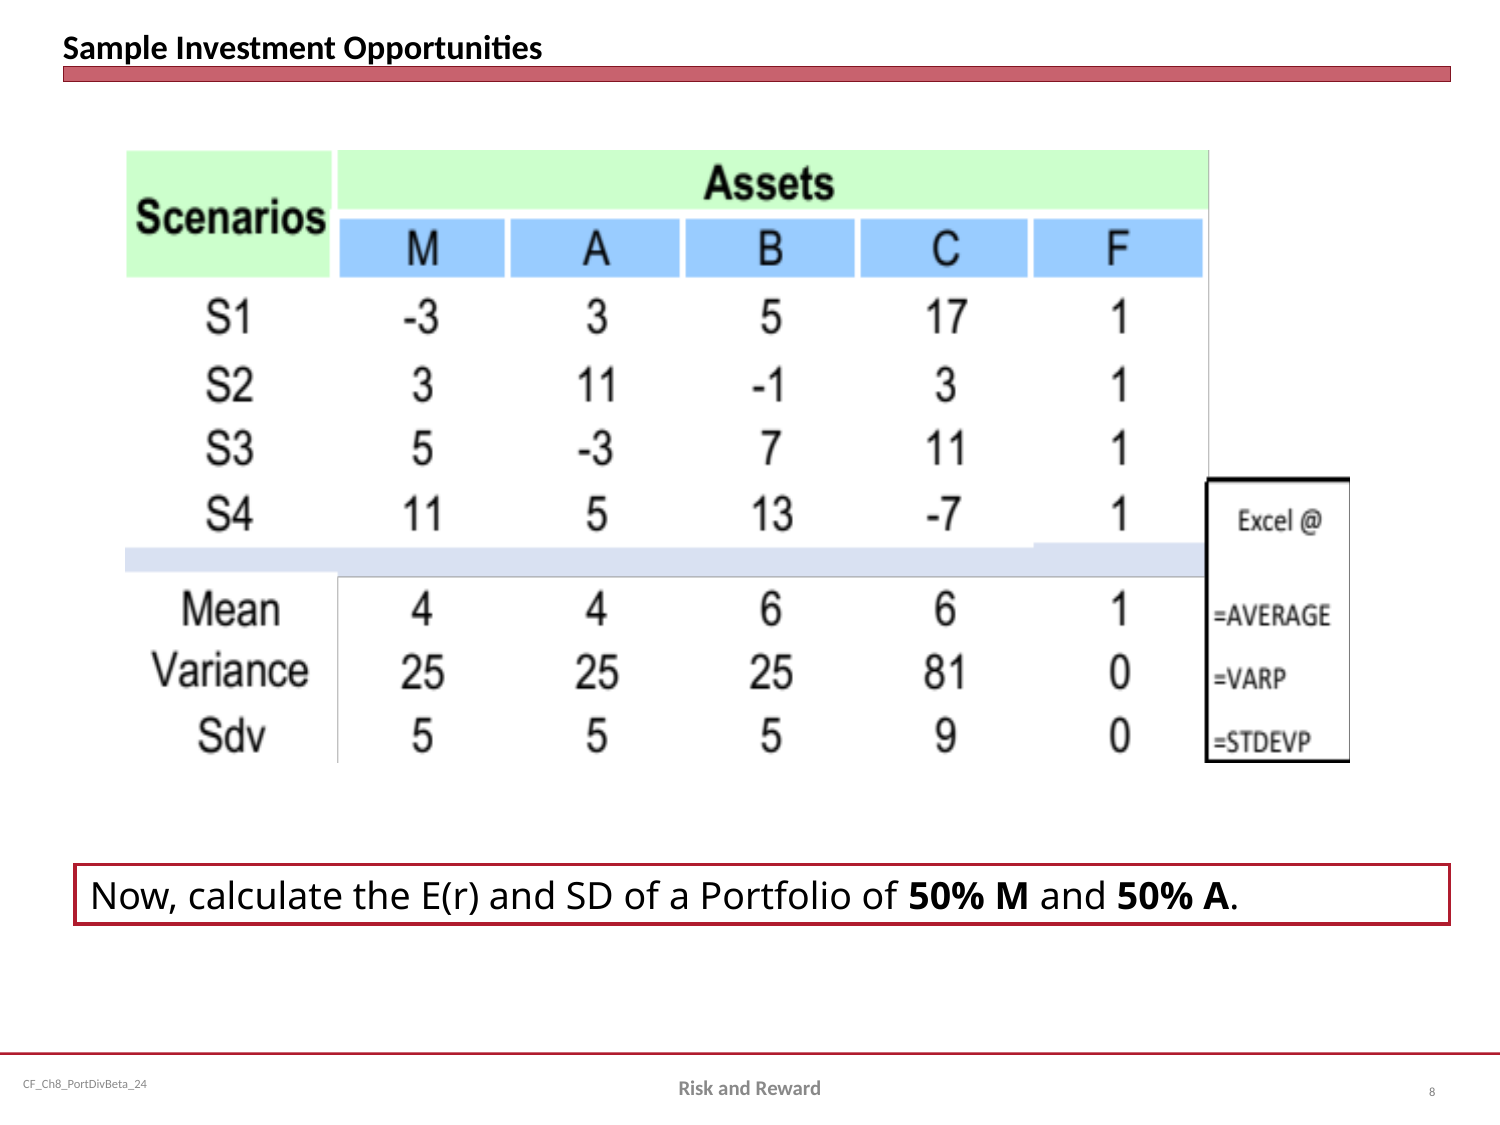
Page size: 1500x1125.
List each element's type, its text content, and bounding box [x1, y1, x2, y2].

title Sample Investment Opportunities [62, 6, 1451, 67]
footer Risk and Reward [512, 1056, 988, 1117]
slide_number 8 [1375, 1061, 1451, 1122]
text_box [124, 149, 1351, 763]
text_box Now, calculate the E(r) and SD of a Portfolio of 50% M and 50% A. [75, 864, 1450, 925]
